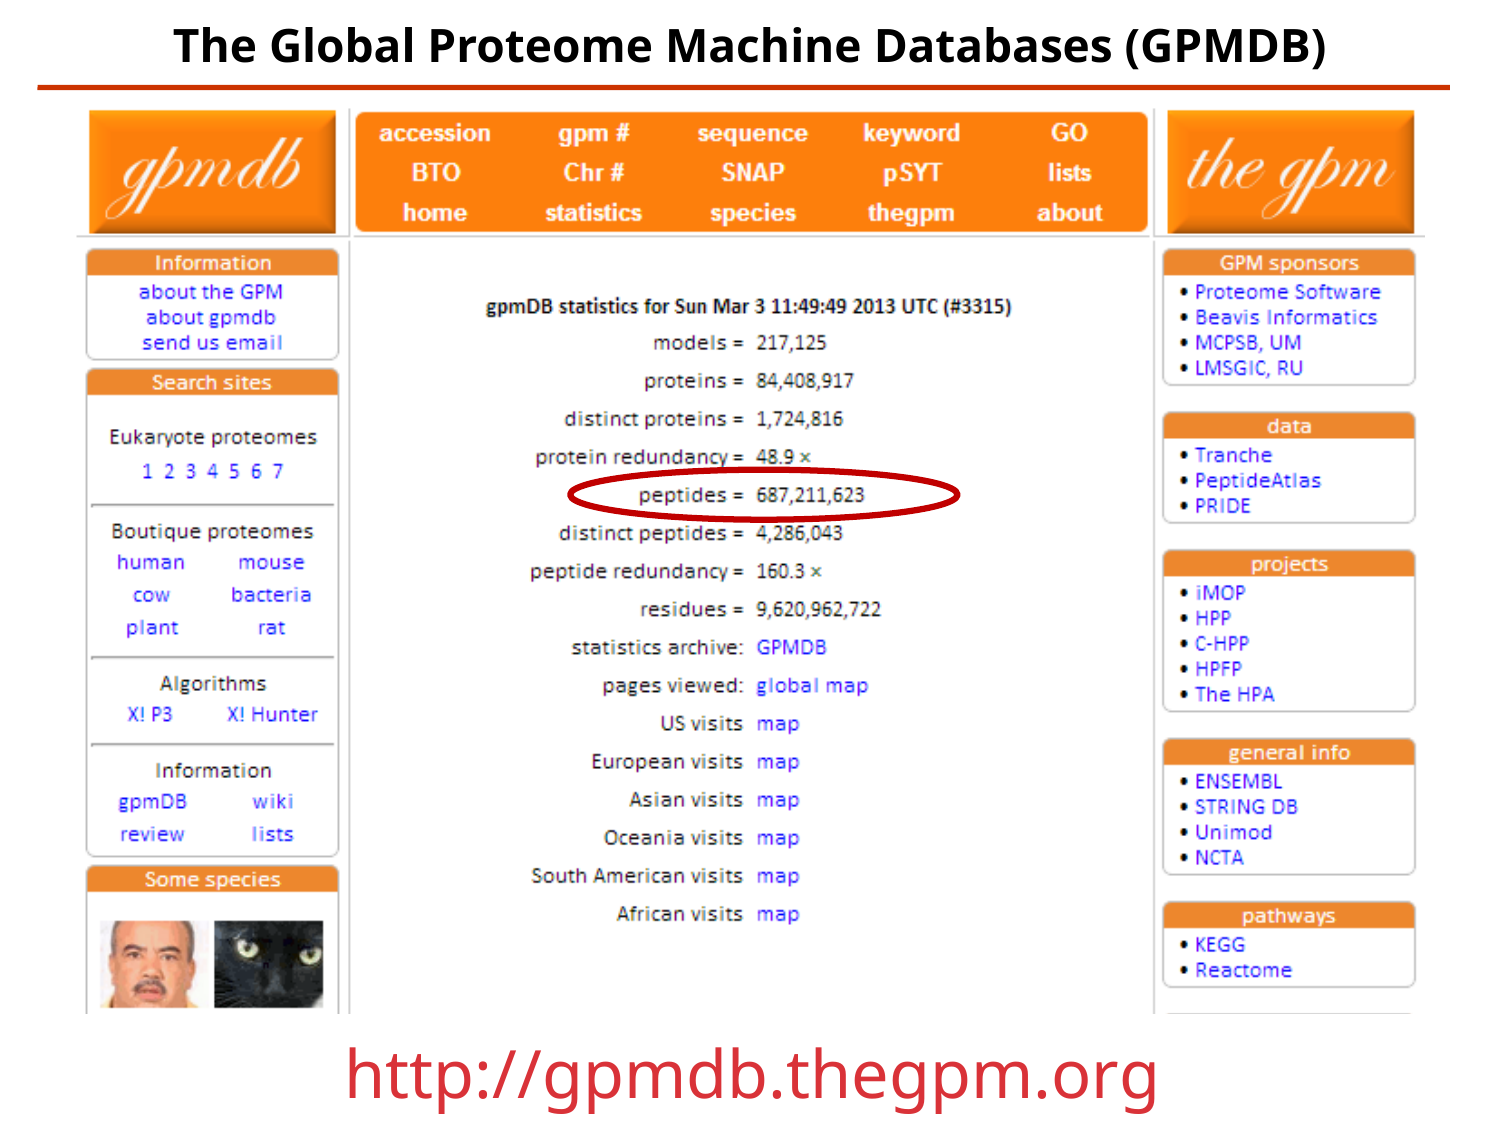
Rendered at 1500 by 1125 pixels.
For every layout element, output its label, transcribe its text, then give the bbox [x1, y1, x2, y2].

picture [62, 99, 1426, 1014]
text_box http://gpmdb.thegpm.org [329, 1024, 1176, 1120]
title The Global Proteome Machine Databases (GPMDB) [112, 0, 1388, 87]
